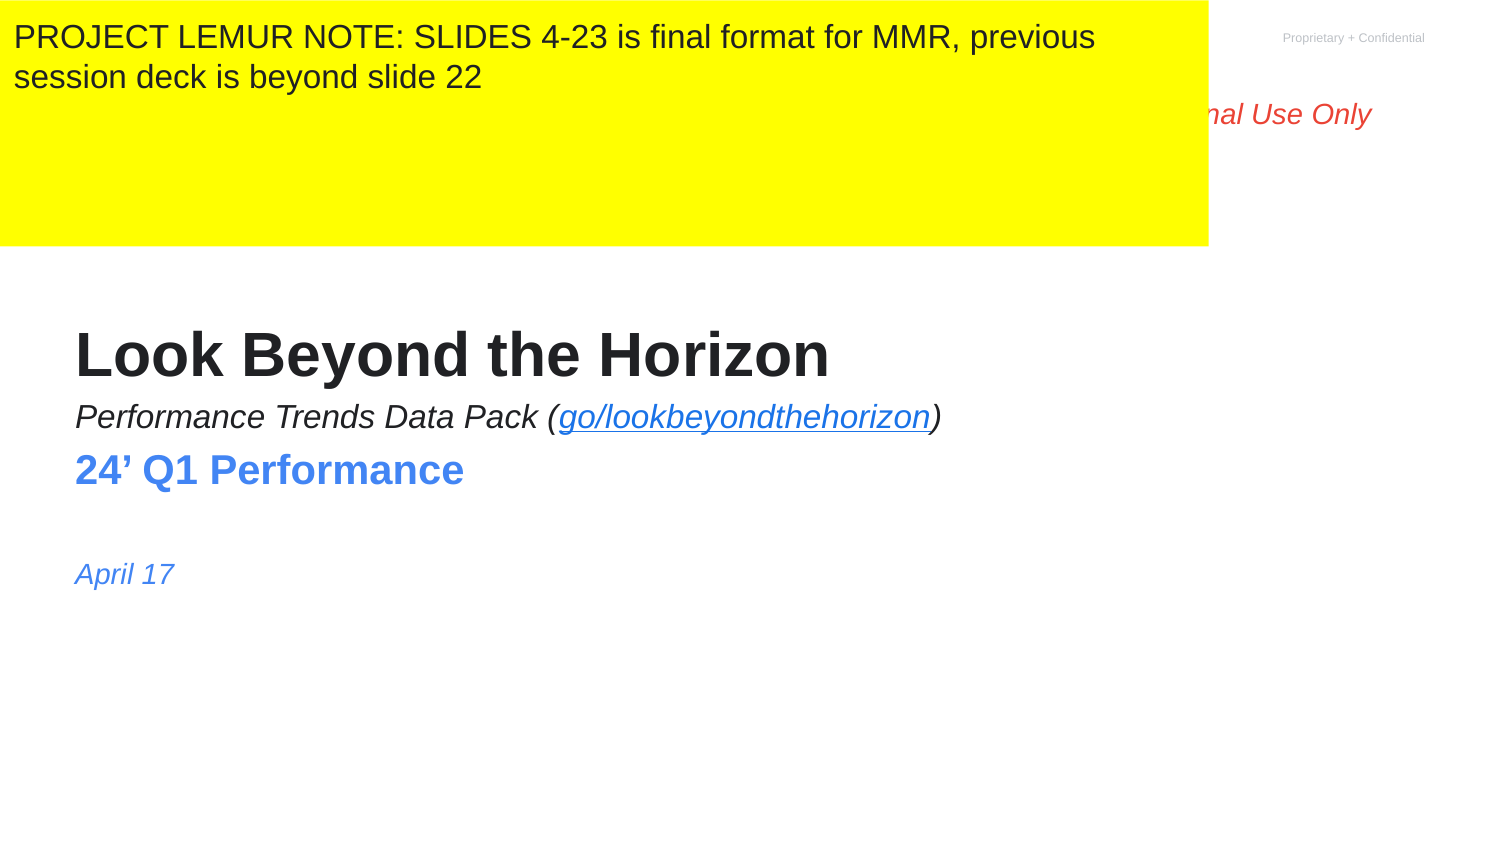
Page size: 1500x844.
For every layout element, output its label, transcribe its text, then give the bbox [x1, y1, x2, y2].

text_box Look Beyond the Horizon Performance Trends Data Pack (go/lookbeyondthehorizon) 24’ Q1 Performance April 17 [74, 276, 1291, 617]
text_box Confidential, Internal Use Only [1209, 80, 1459, 146]
text_box PROJECT LEMUR NOTE: SLIDES 4-23 is final format for MMR, previous session deck is beyond slide 22 [0, 0, 1209, 247]
